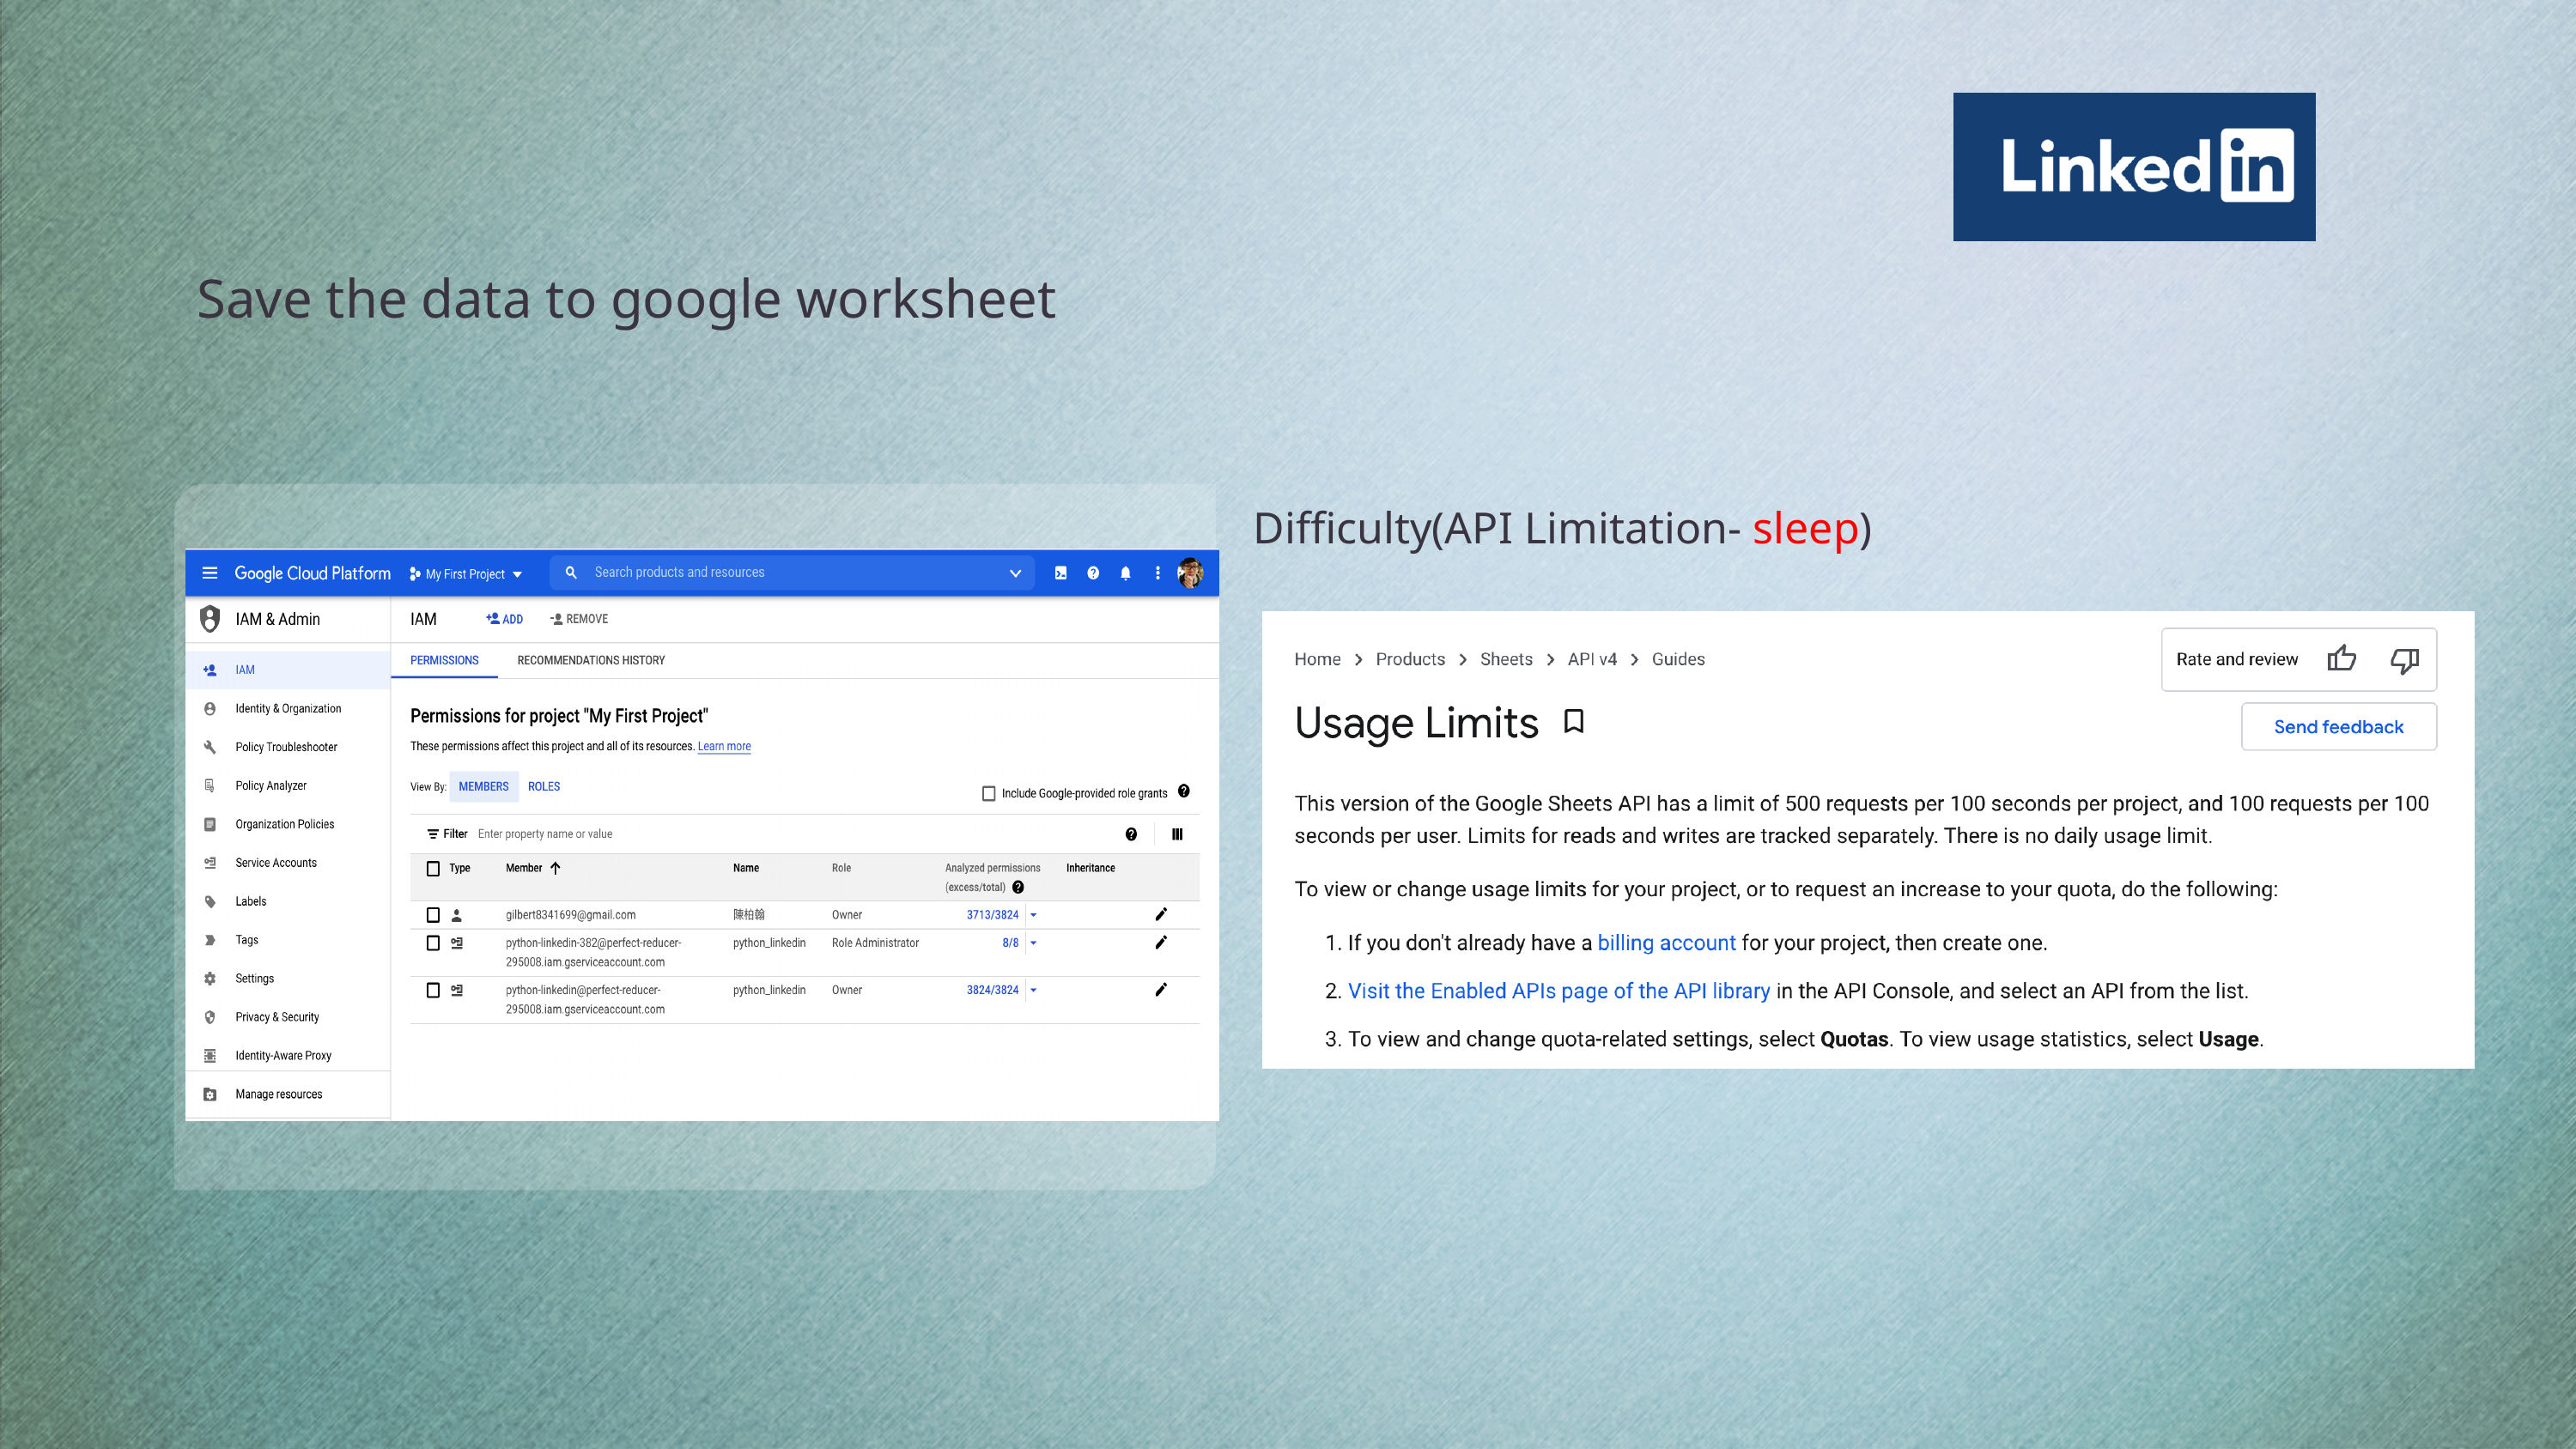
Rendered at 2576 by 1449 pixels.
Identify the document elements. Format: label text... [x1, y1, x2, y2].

picture [0, 0, 2576, 1449]
list Save the data to google worksheet [173, 253, 2402, 342]
list Difficulty(API Limitation- sleep) [1230, 488, 2391, 609]
